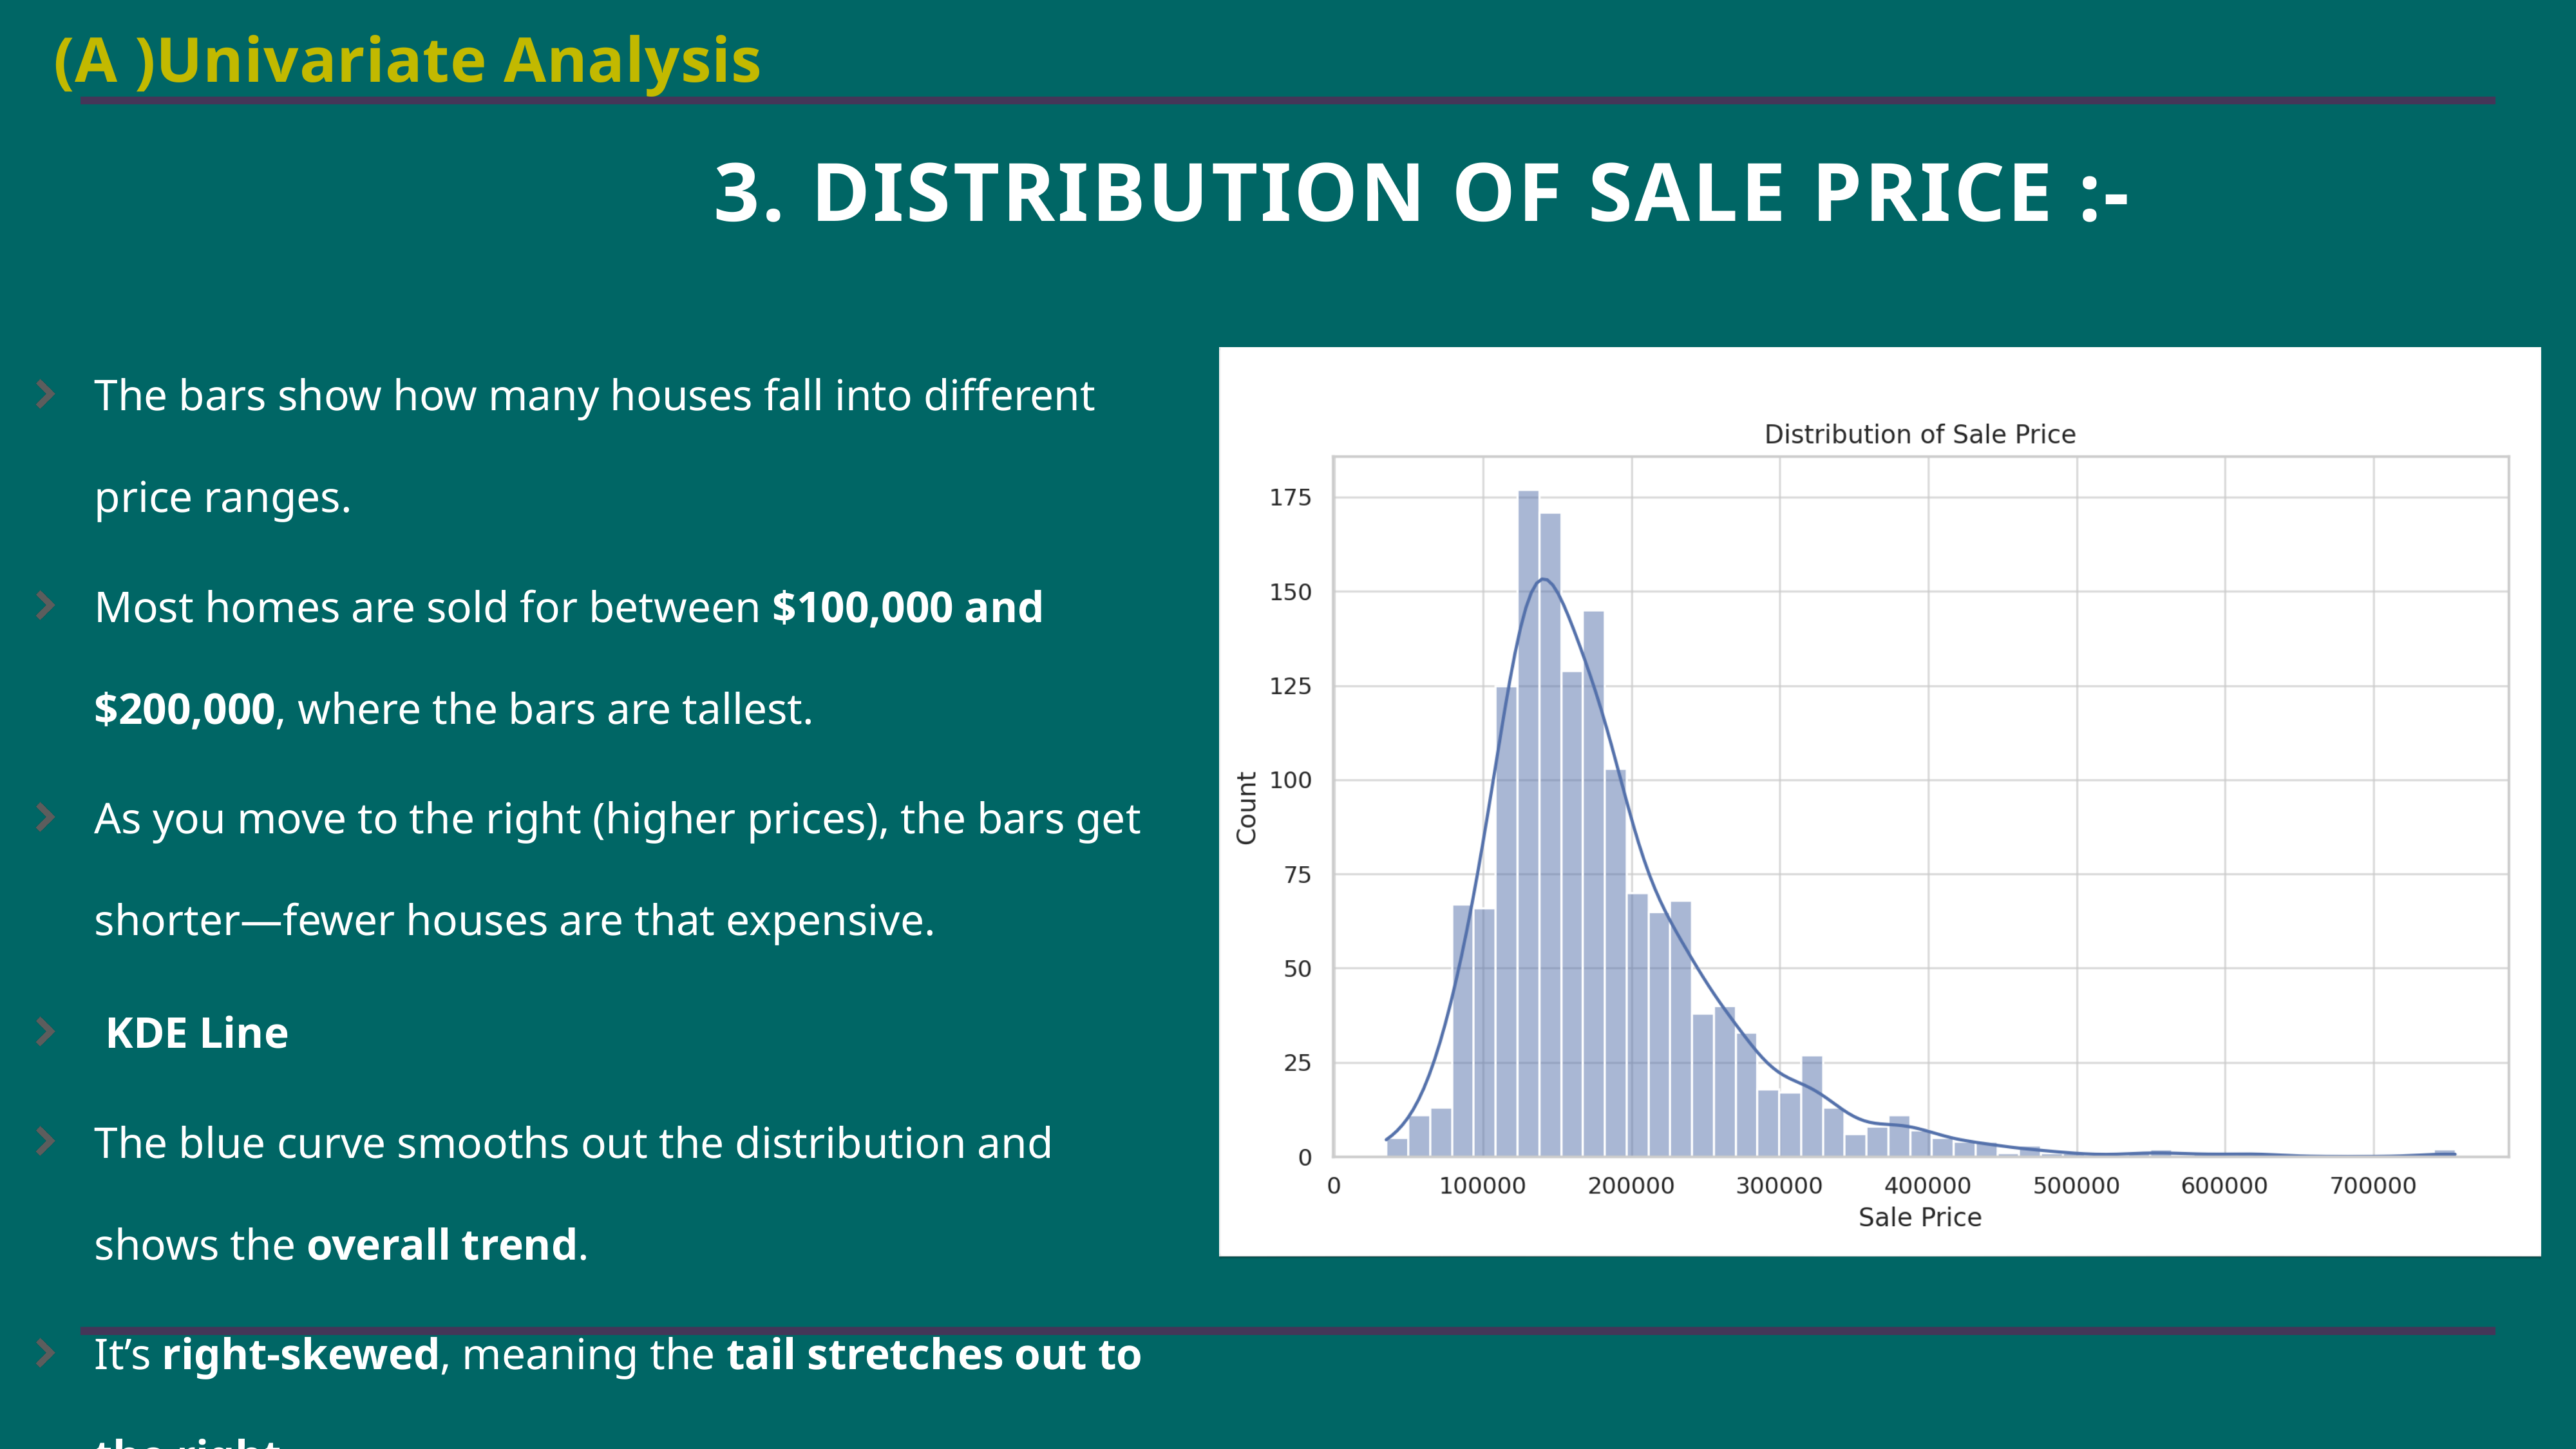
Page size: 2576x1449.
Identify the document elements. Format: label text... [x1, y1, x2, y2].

picture [35, 1338, 55, 1368]
picture [1219, 347, 2541, 1260]
title 3. Distribution of Sale Price :- [632, 124, 2213, 245]
picture [35, 1126, 55, 1156]
picture [35, 590, 55, 620]
list The bars show how many houses fall into different price ranges. Most homes are sold for between $100,000 and $200,000, where the bars are tallest. As you move to the right (higher prices), the bars get shorter—fewer houses are that expensive. KDE Line The blue curve smooths out the distribution and shows the overall trend. It’s right-skewed, meaning the tail stretches out to the right. [30, 311, 1189, 1318]
picture [35, 802, 55, 832]
picture [35, 379, 55, 409]
text_box (A )Univariate Analysis [31, 15, 790, 100]
picture [35, 1016, 55, 1046]
